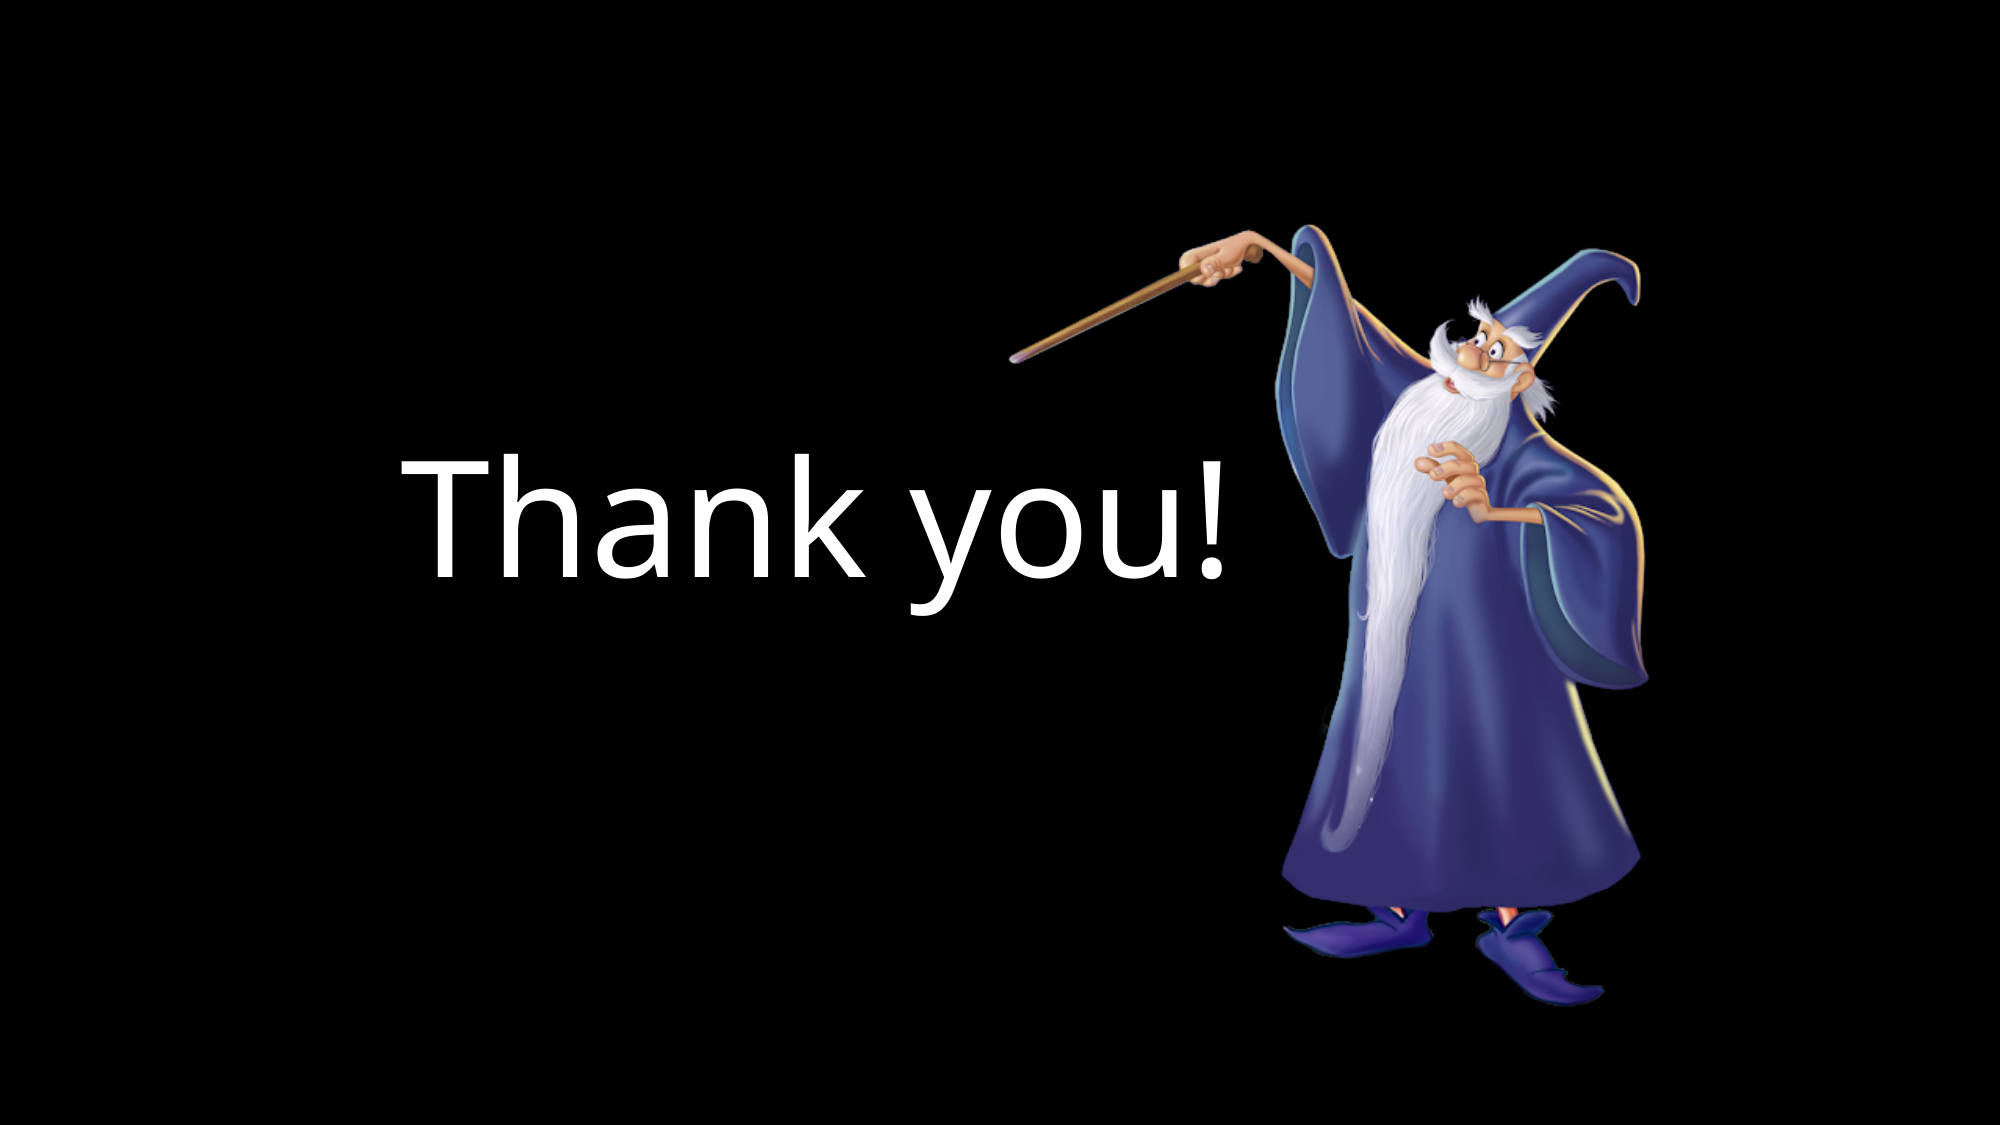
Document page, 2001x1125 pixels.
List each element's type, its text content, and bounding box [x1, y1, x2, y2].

picture [999, 217, 1660, 1018]
list Thank you! [385, 349, 999, 776]
